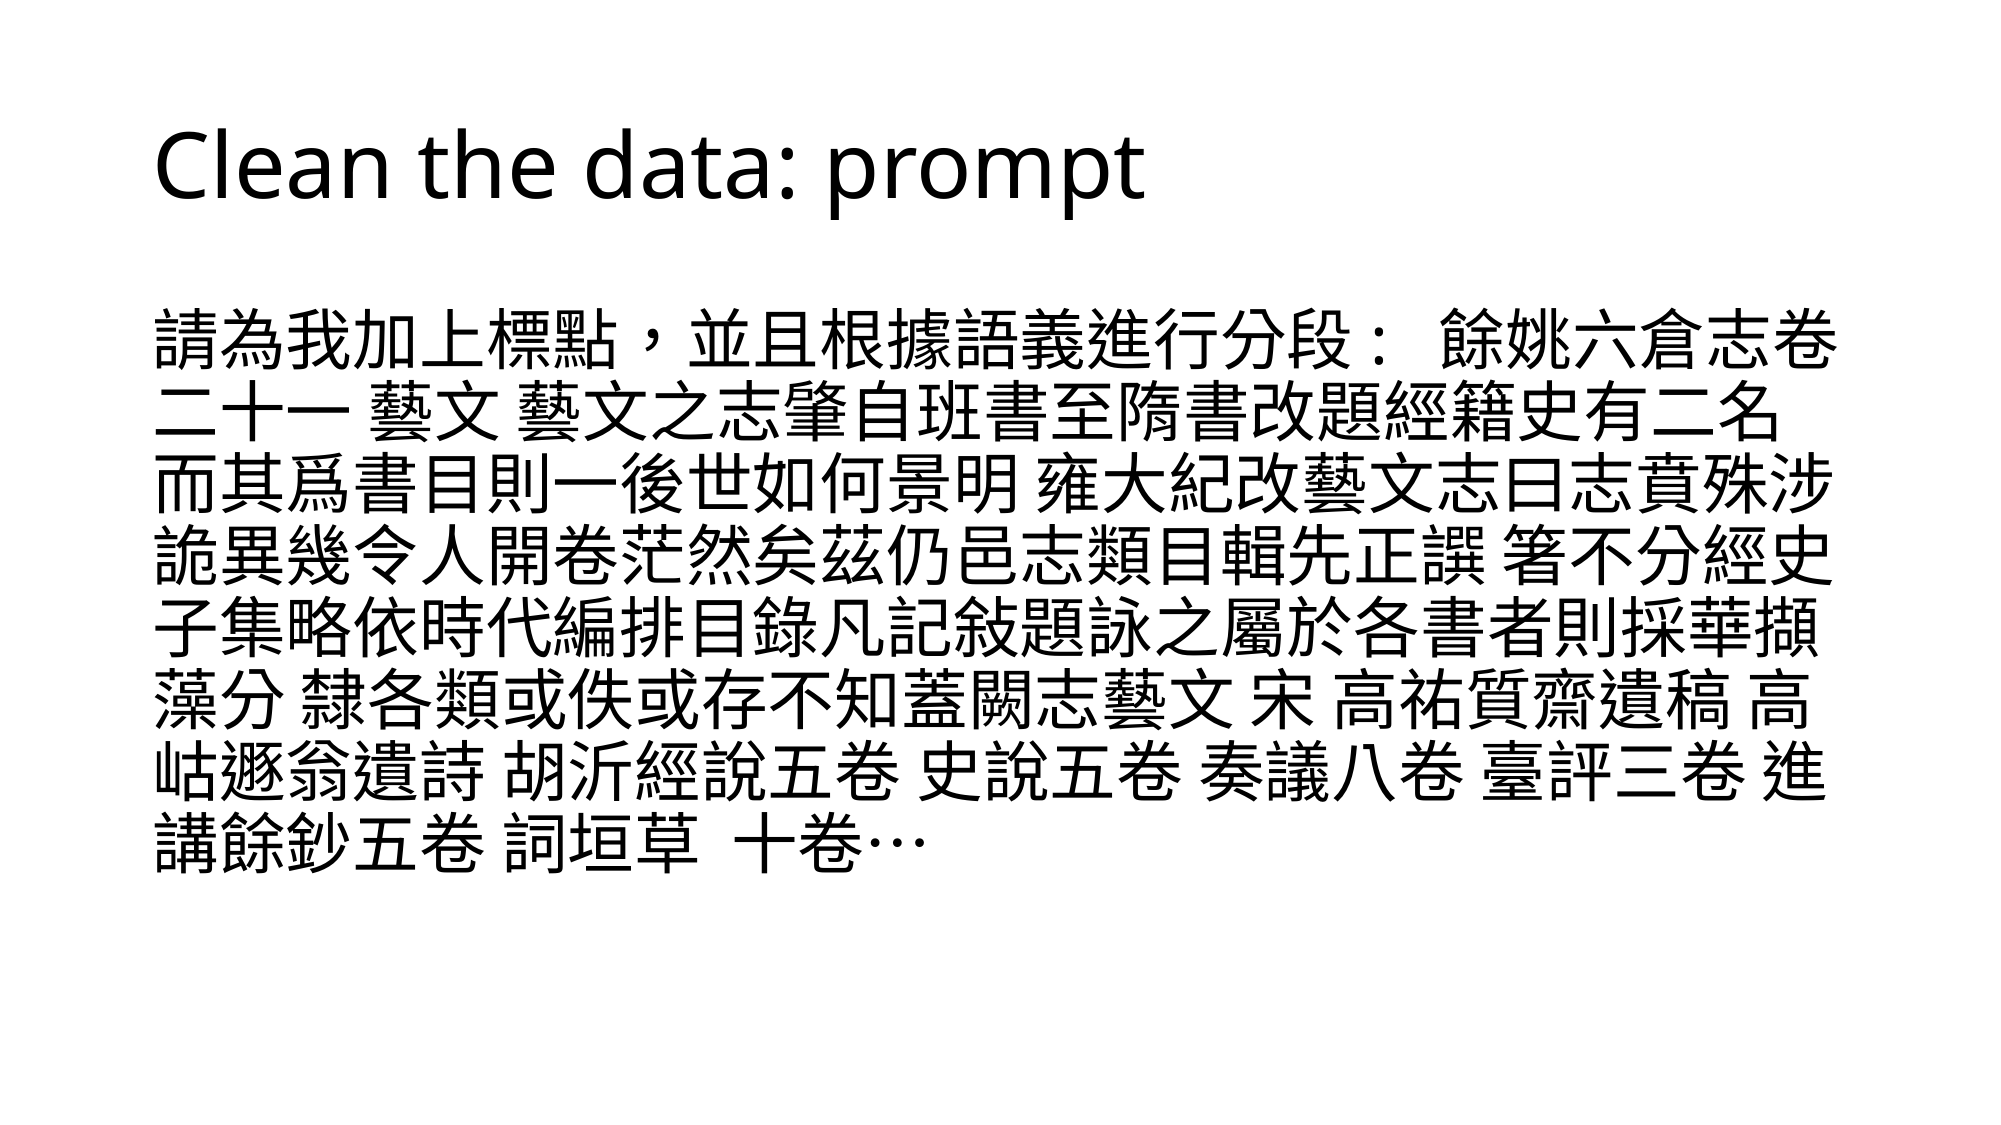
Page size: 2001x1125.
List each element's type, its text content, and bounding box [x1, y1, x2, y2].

list 請為我加上標點，並且根據語義進行分段: 餘姚六倉志卷二十一 藝文 藝文之志肇自班書至隋書改題經籍史有二名而其爲書目則一後世如何景明 雍大紀改藝文志曰志賁殊涉詭異幾令人開卷茫然矣茲仍邑志類目輯先正譔 箸不分經史子集略依時代編排目錄凡記敍題詠之屬於各書者則採華擷藻分 隸各類或佚或存不知蓋闕志藝文 宋 高祐質齋遺稿 高岵遯翁遺詩 胡沂經說五卷 史說五卷 奏議八卷 臺評三卷 進講餘鈔五卷 詞垣草 十卷… [137, 299, 1863, 1014]
title Clean the data: prompt [137, 59, 1863, 278]
